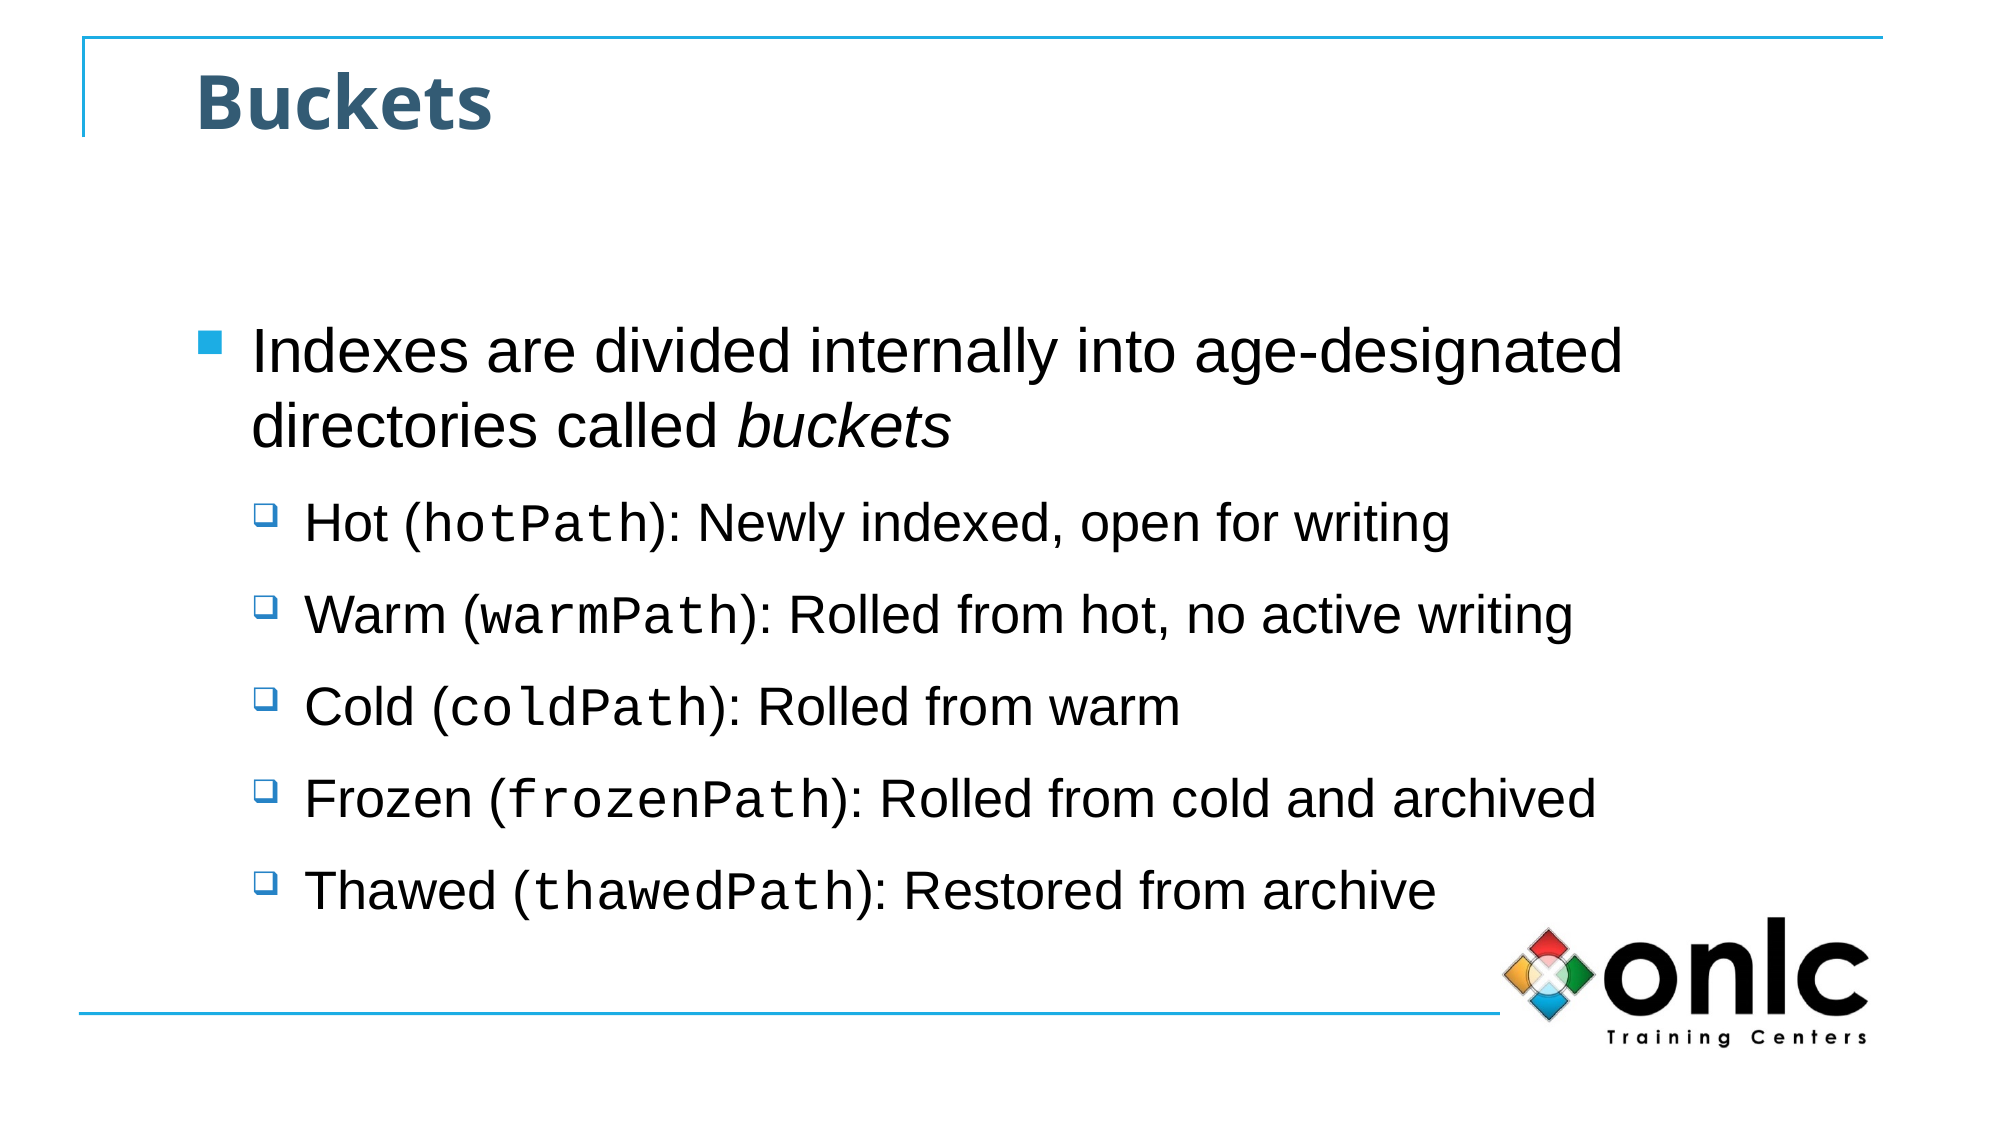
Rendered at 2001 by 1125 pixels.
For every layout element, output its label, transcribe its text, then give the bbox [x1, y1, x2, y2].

title Buckets [180, 47, 1830, 285]
list Indexes are divided internally into age-designated directories called buckets Hot (hotPath): Newly indexed, open for writing Warm (warmPath): Rolled from hot, no active writing Cold (coldPath): Rolled from warm Frozen (frozenPath): Rolled from cold and archived Thawed (thawedPath): Restored from archive [180, 302, 1830, 963]
picture [1500, 912, 1875, 1059]
